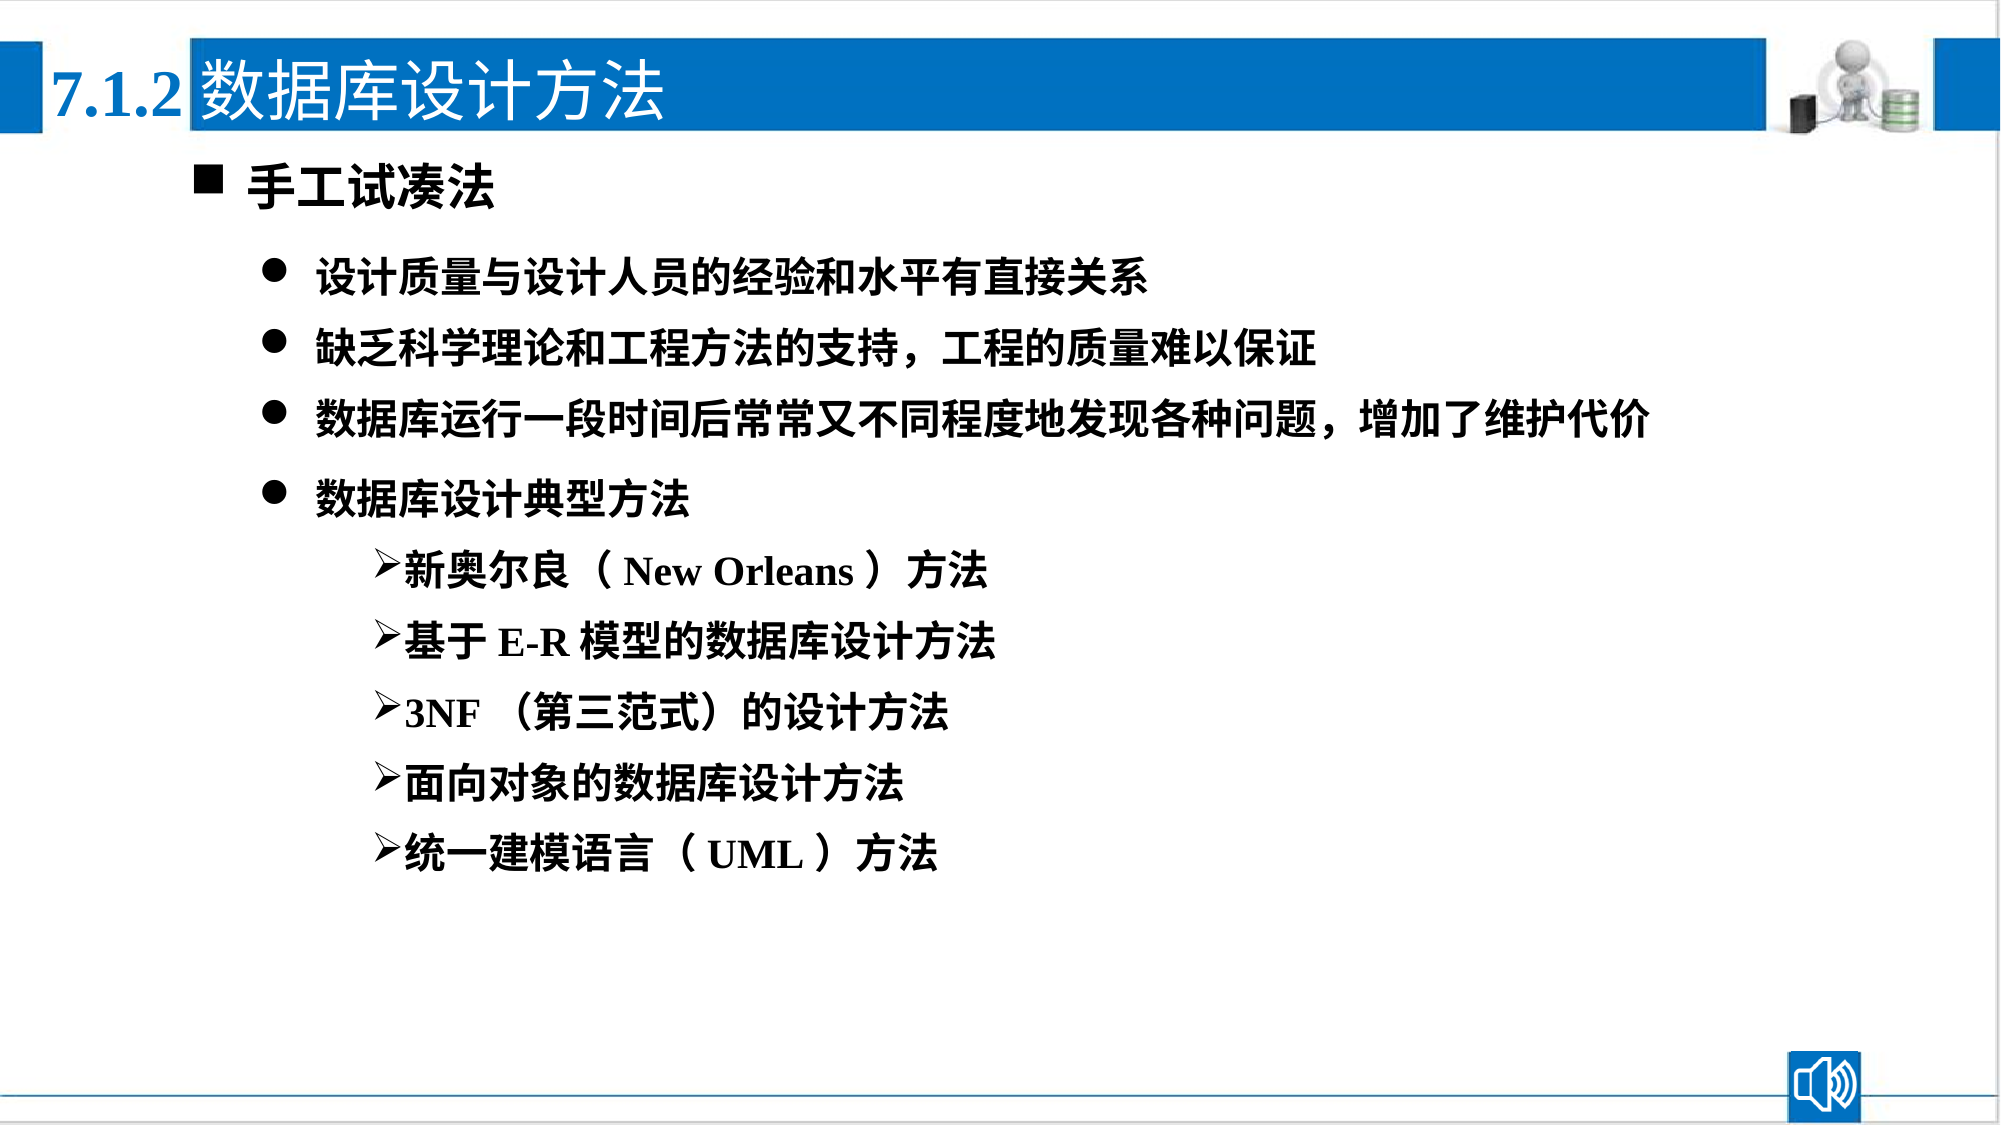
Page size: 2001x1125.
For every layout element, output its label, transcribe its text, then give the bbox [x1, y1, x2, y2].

text_box 数据库设计方法 [184, 41, 1201, 136]
text_box 设计质量与设计人员的经验和水平有直接关系 缺乏科学理论和工程方法的支持，工程的质量难以保证 数据库运行一段时间后常常又不同程度地发现各种问题，增加了维护代价 [244, 243, 1756, 451]
text_box 7.1.2 [35, 42, 213, 138]
text_box 手工试凑法 [174, 148, 1331, 224]
text_box 数据库设计典型方法 新奥尔良（New Orleans）方法 基于E-R模型的数据库设计方法 3NF（第三范式）的设计方法 面向对象的数据库设计方法 统一建模语言（UML）方法 [244, 465, 1756, 885]
picture [0, 0, 2001, 1125]
